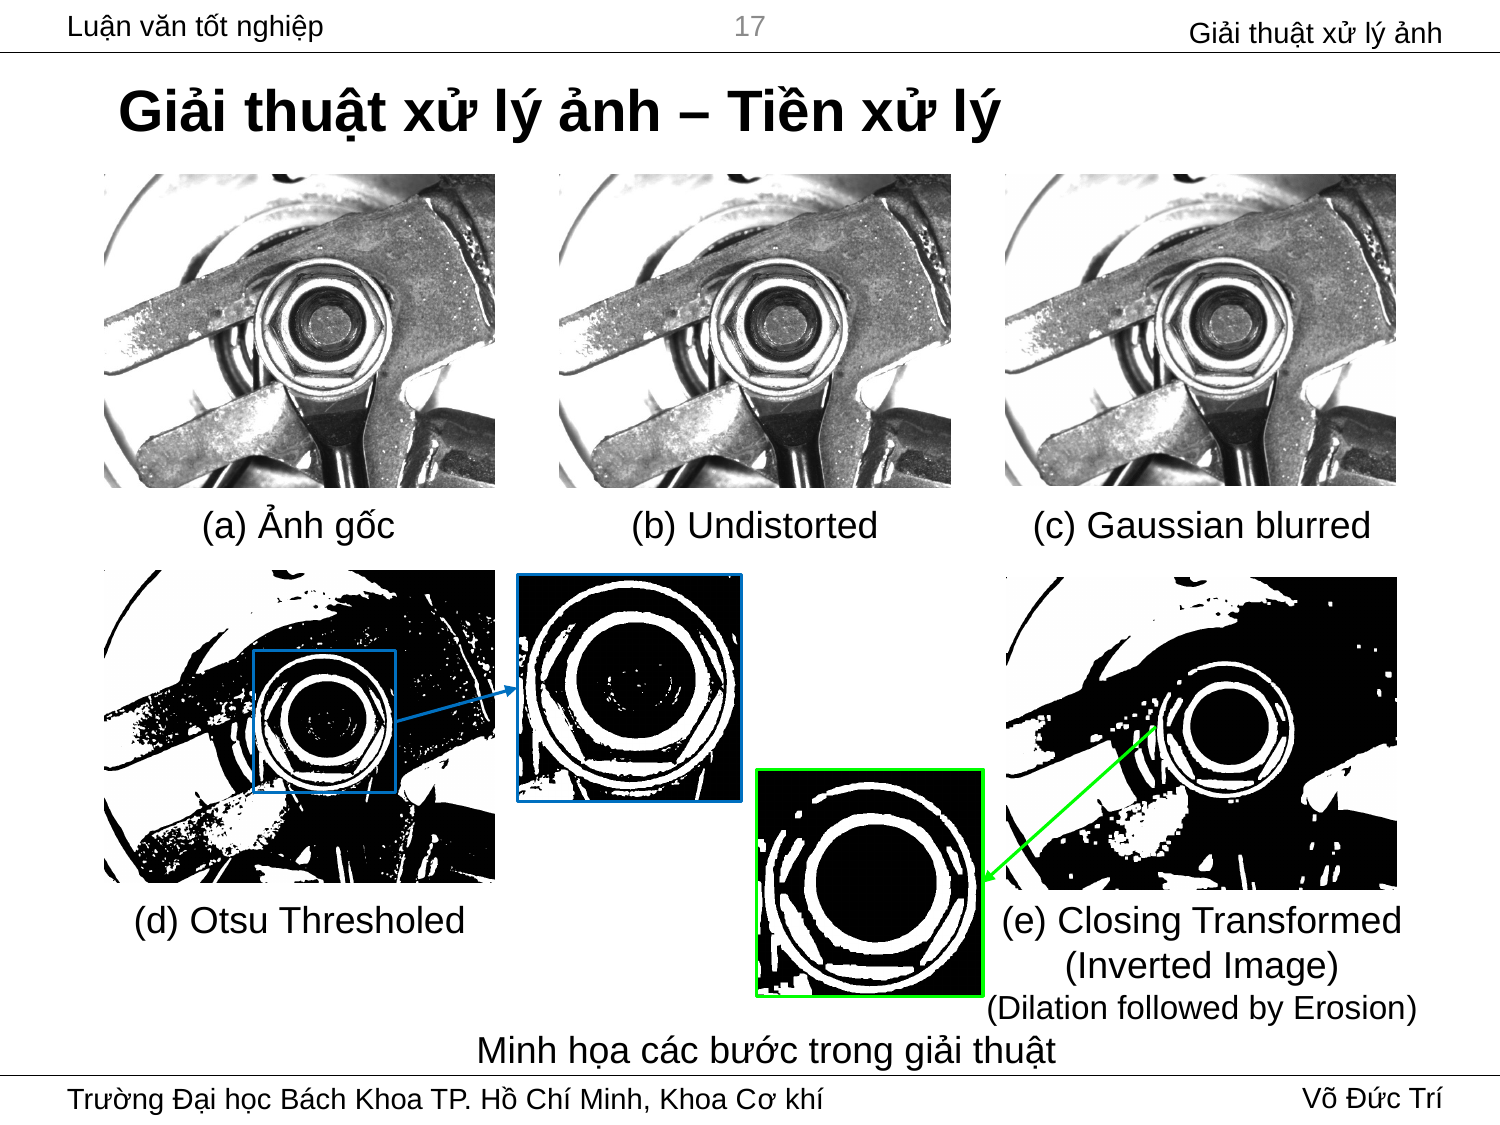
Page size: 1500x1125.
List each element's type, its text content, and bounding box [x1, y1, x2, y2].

picture [517, 574, 743, 801]
text_box (d) Otsu Thresholed [30, 889, 569, 949]
picture [1006, 577, 1397, 890]
text_box (e) Closing Transformed (Inverted Image) (Dilation followed by Erosion) [955, 889, 1449, 1034]
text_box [982, 726, 1156, 883]
picture [104, 174, 495, 488]
text_box (b) Undistorted [559, 493, 951, 554]
slide_number 17 [686, 0, 814, 49]
picture [104, 570, 495, 883]
text_box (c) Gaussian blurred [955, 493, 1449, 554]
picture [559, 174, 951, 488]
title Giải thuật xử lý ảnh – Tiền xử lý [103, 75, 1397, 150]
text_box (a) Ảnh gốc [103, 493, 494, 554]
list Giải thuật xử lý ảnh [837, 0, 1459, 50]
picture [1005, 174, 1396, 487]
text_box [395, 687, 518, 722]
text_box Minh họa các bước trong giải thuật [114, 1018, 1419, 1079]
picture [757, 769, 983, 997]
